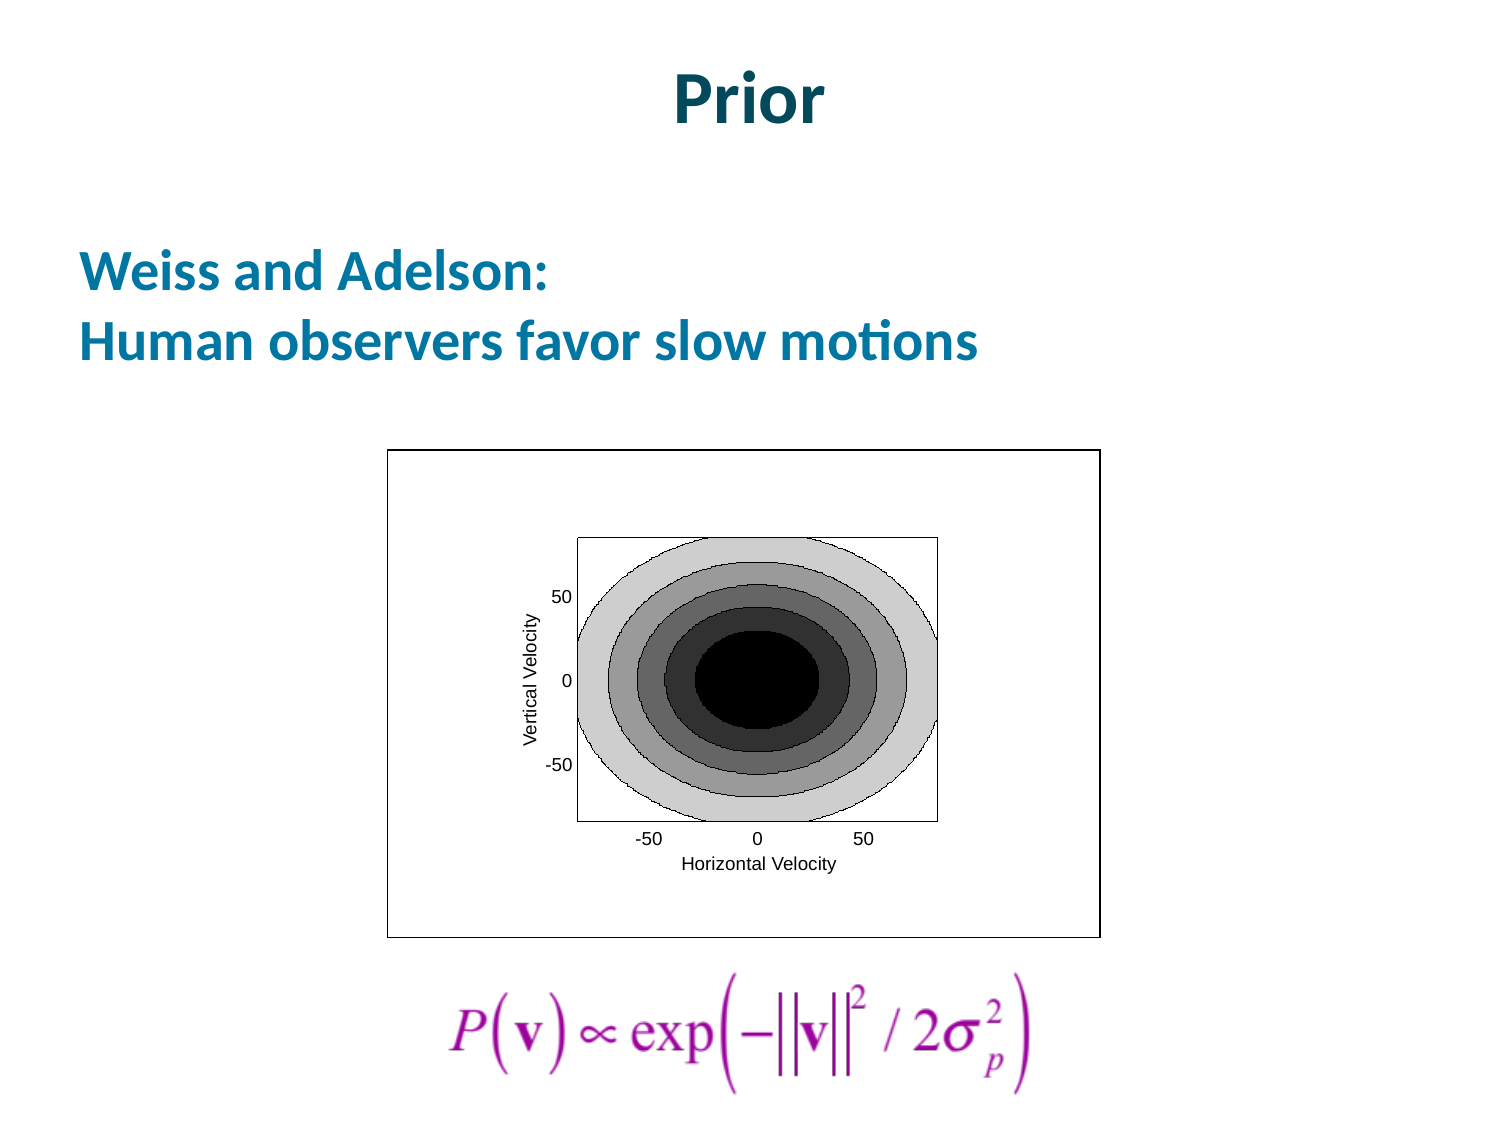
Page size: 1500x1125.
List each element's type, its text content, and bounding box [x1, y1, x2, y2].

title Prior [75, 24, 1425, 163]
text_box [387, 449, 1101, 938]
list Weiss and Adelson: Human observers favor slow motions [50, 224, 1425, 1005]
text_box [444, 967, 1031, 1100]
